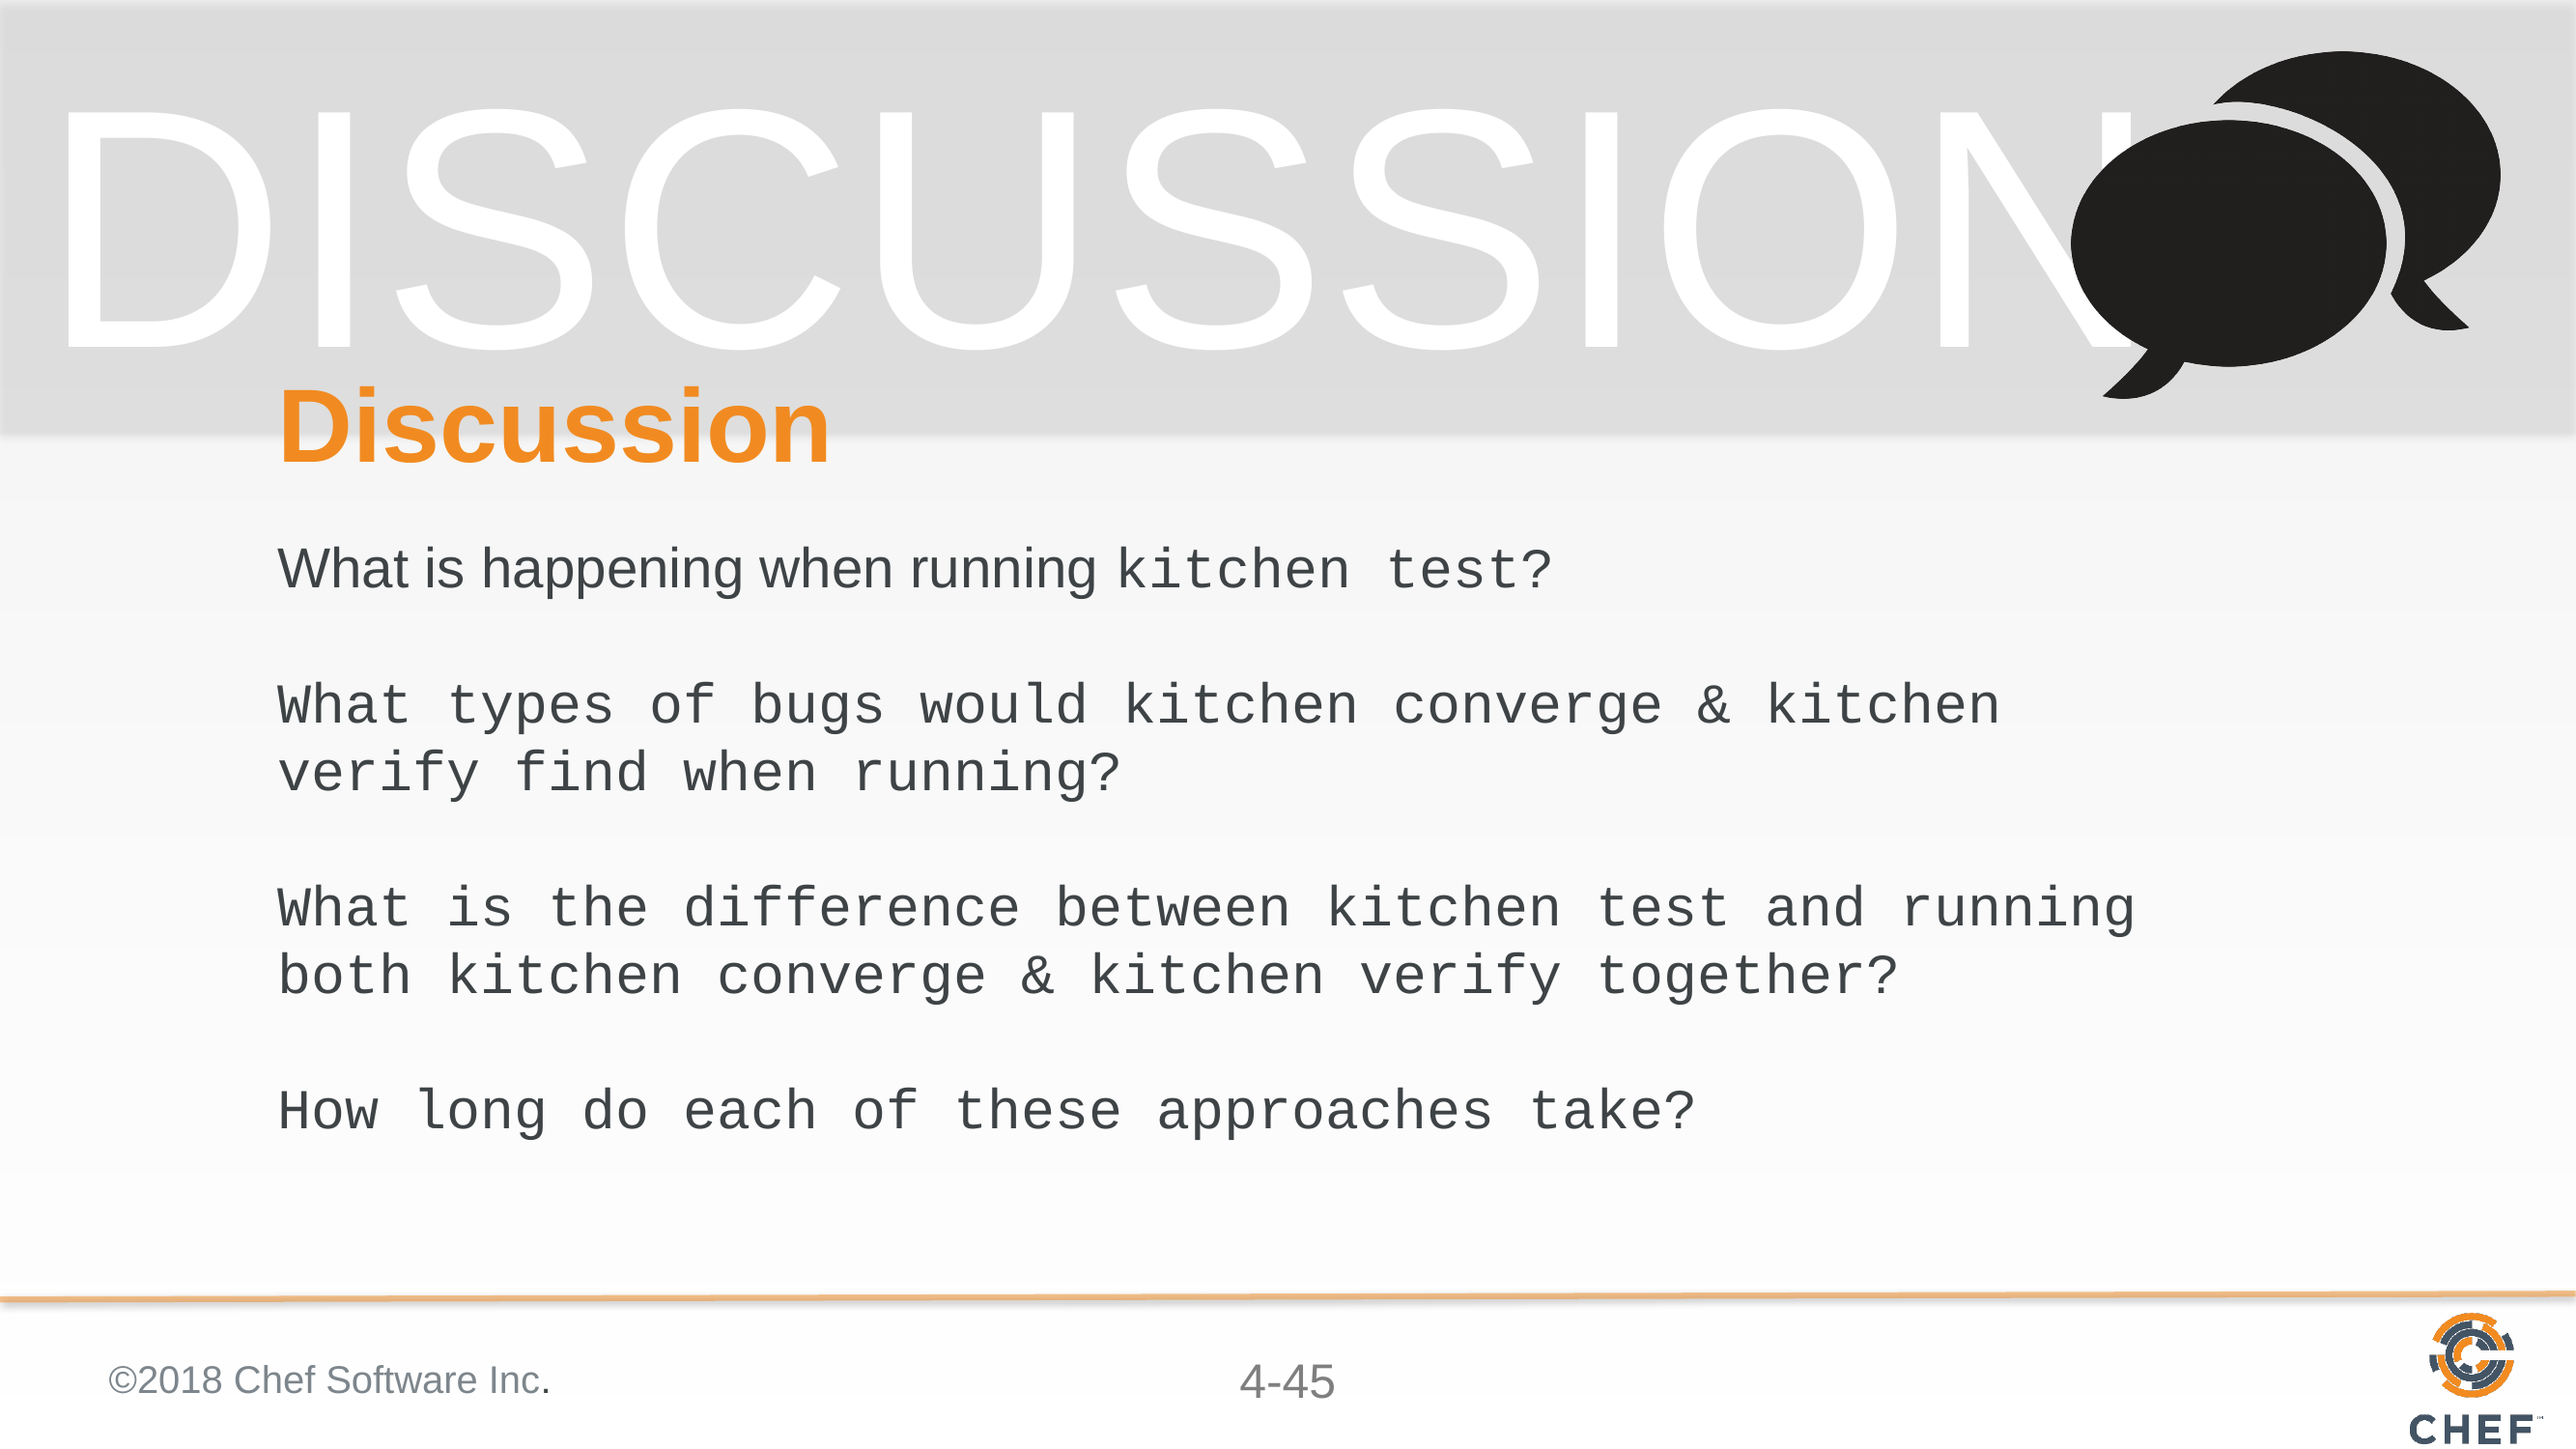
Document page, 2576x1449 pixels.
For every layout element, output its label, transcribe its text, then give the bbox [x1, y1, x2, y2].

picture [2071, 51, 2517, 399]
picture [2399, 1297, 2551, 1449]
subtitle What is happening when running kitchen test? What types of bugs would kitchen converge & kitchen verify find when running? What is the difference between kitchen test and running both kitchen converge & kitchen verify together? How long do each of these approaches take? [263, 516, 2218, 1247]
title Discussion [263, 363, 2218, 499]
